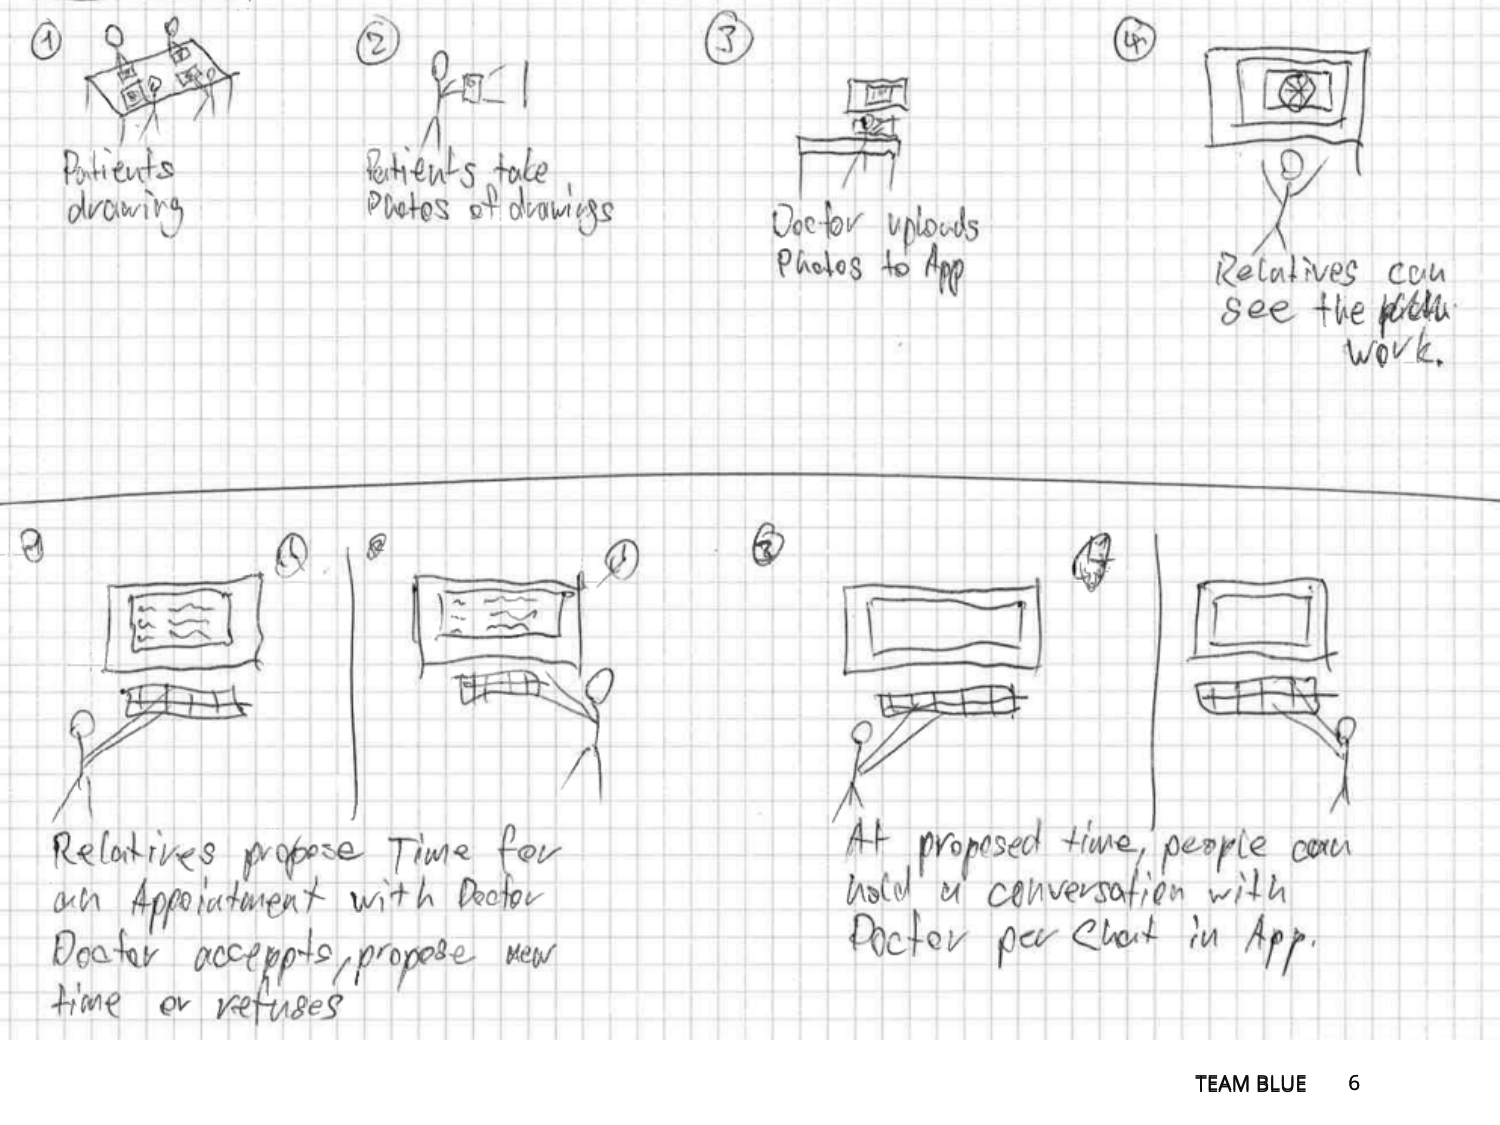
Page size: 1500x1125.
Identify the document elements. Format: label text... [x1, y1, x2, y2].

text_box 6 [1333, 1061, 1453, 1107]
picture [0, 0, 1500, 1040]
text_box Team Blue [595, 1061, 1322, 1107]
